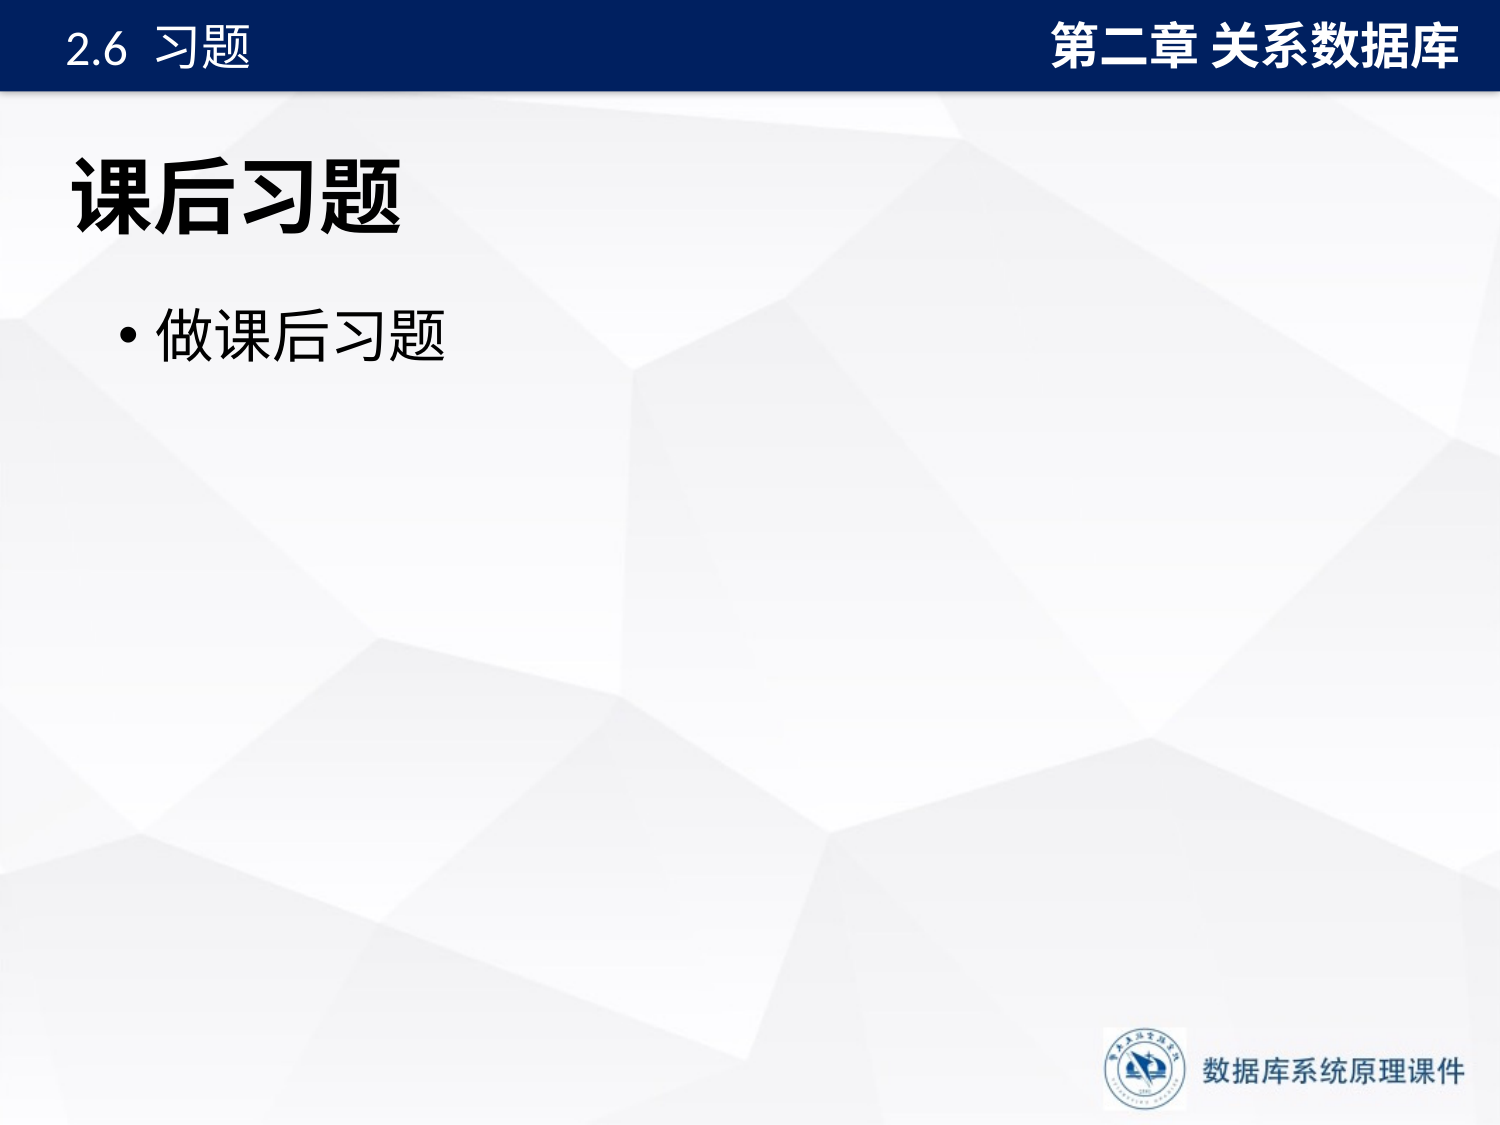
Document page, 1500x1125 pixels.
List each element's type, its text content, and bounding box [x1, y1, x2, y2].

text_box 第二章 关系数据库 [1034, 7, 1476, 82]
list 做课后习题 [103, 299, 1322, 724]
title 课后习题 [54, 100, 1349, 309]
picture [0, 92, 1500, 1125]
text_box [0, 0, 1500, 92]
text_box 2.6 习题 [50, 8, 266, 83]
